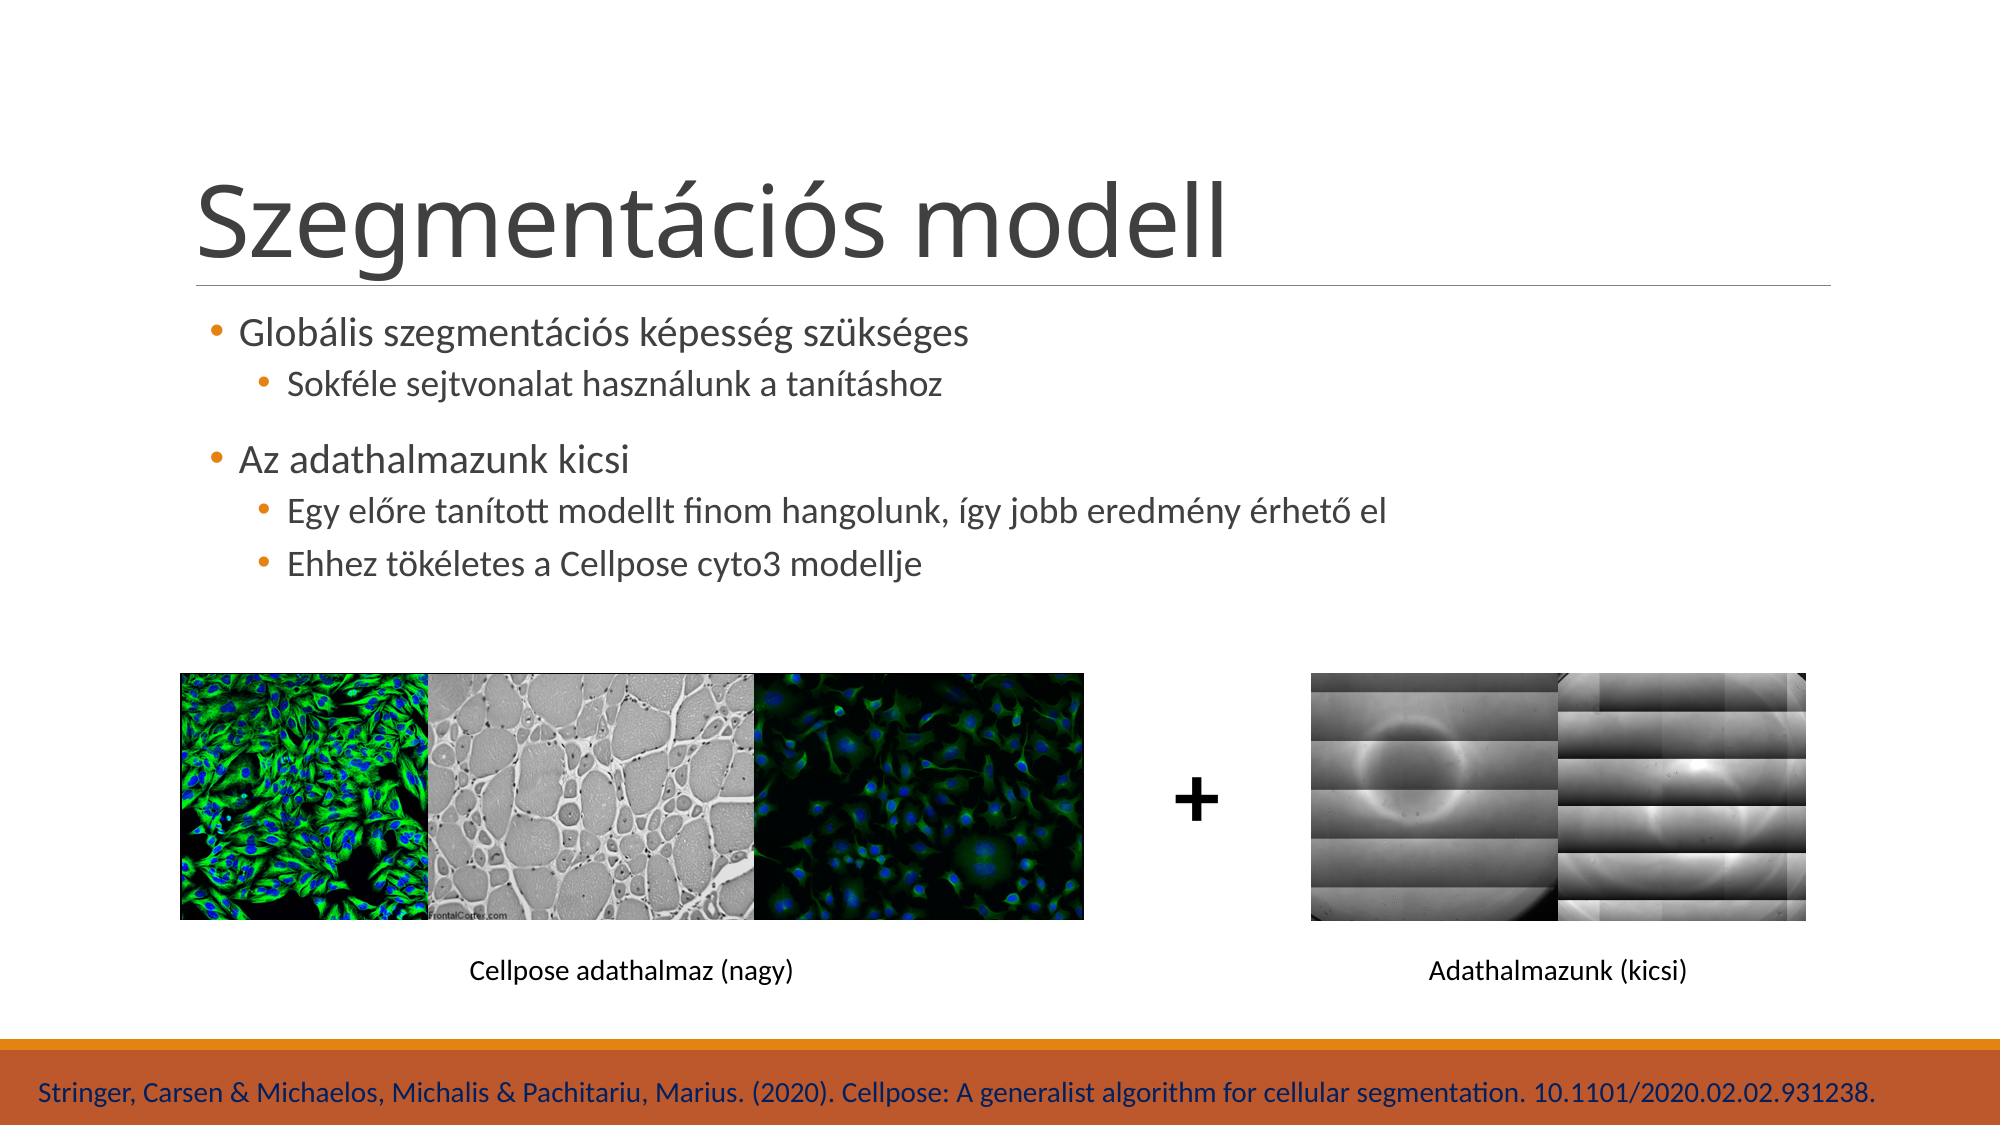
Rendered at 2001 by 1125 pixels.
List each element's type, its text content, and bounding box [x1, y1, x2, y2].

text_box Cellpose adathalmaz (nagy) [427, 943, 836, 994]
picture [179, 673, 1085, 921]
text_box + [1124, 729, 1272, 855]
picture [1311, 673, 1806, 922]
list Globális szegmentációs képesség szükséges Sokféle sejtvonalat használunk a tanításhoz Az adathalmazunk kicsi Egy előre tanított modellt finom hangolunk, így jobb eredmény érhető el Ehhez tökéletes a Cellpose cyto3 modellje [180, 302, 1830, 963]
text_box Adathalmazunk (kicsi) [1354, 943, 1763, 994]
text_box Stringer, Carsen & Michaelos, Michalis & Pachitariu, Marius. (2020). Cellpose: A generalist algorithm for cellular segmentation. 10.1101/2020.02.02.931238. [23, 1065, 1928, 1116]
title Szegmentációs modell [180, 47, 1830, 285]
